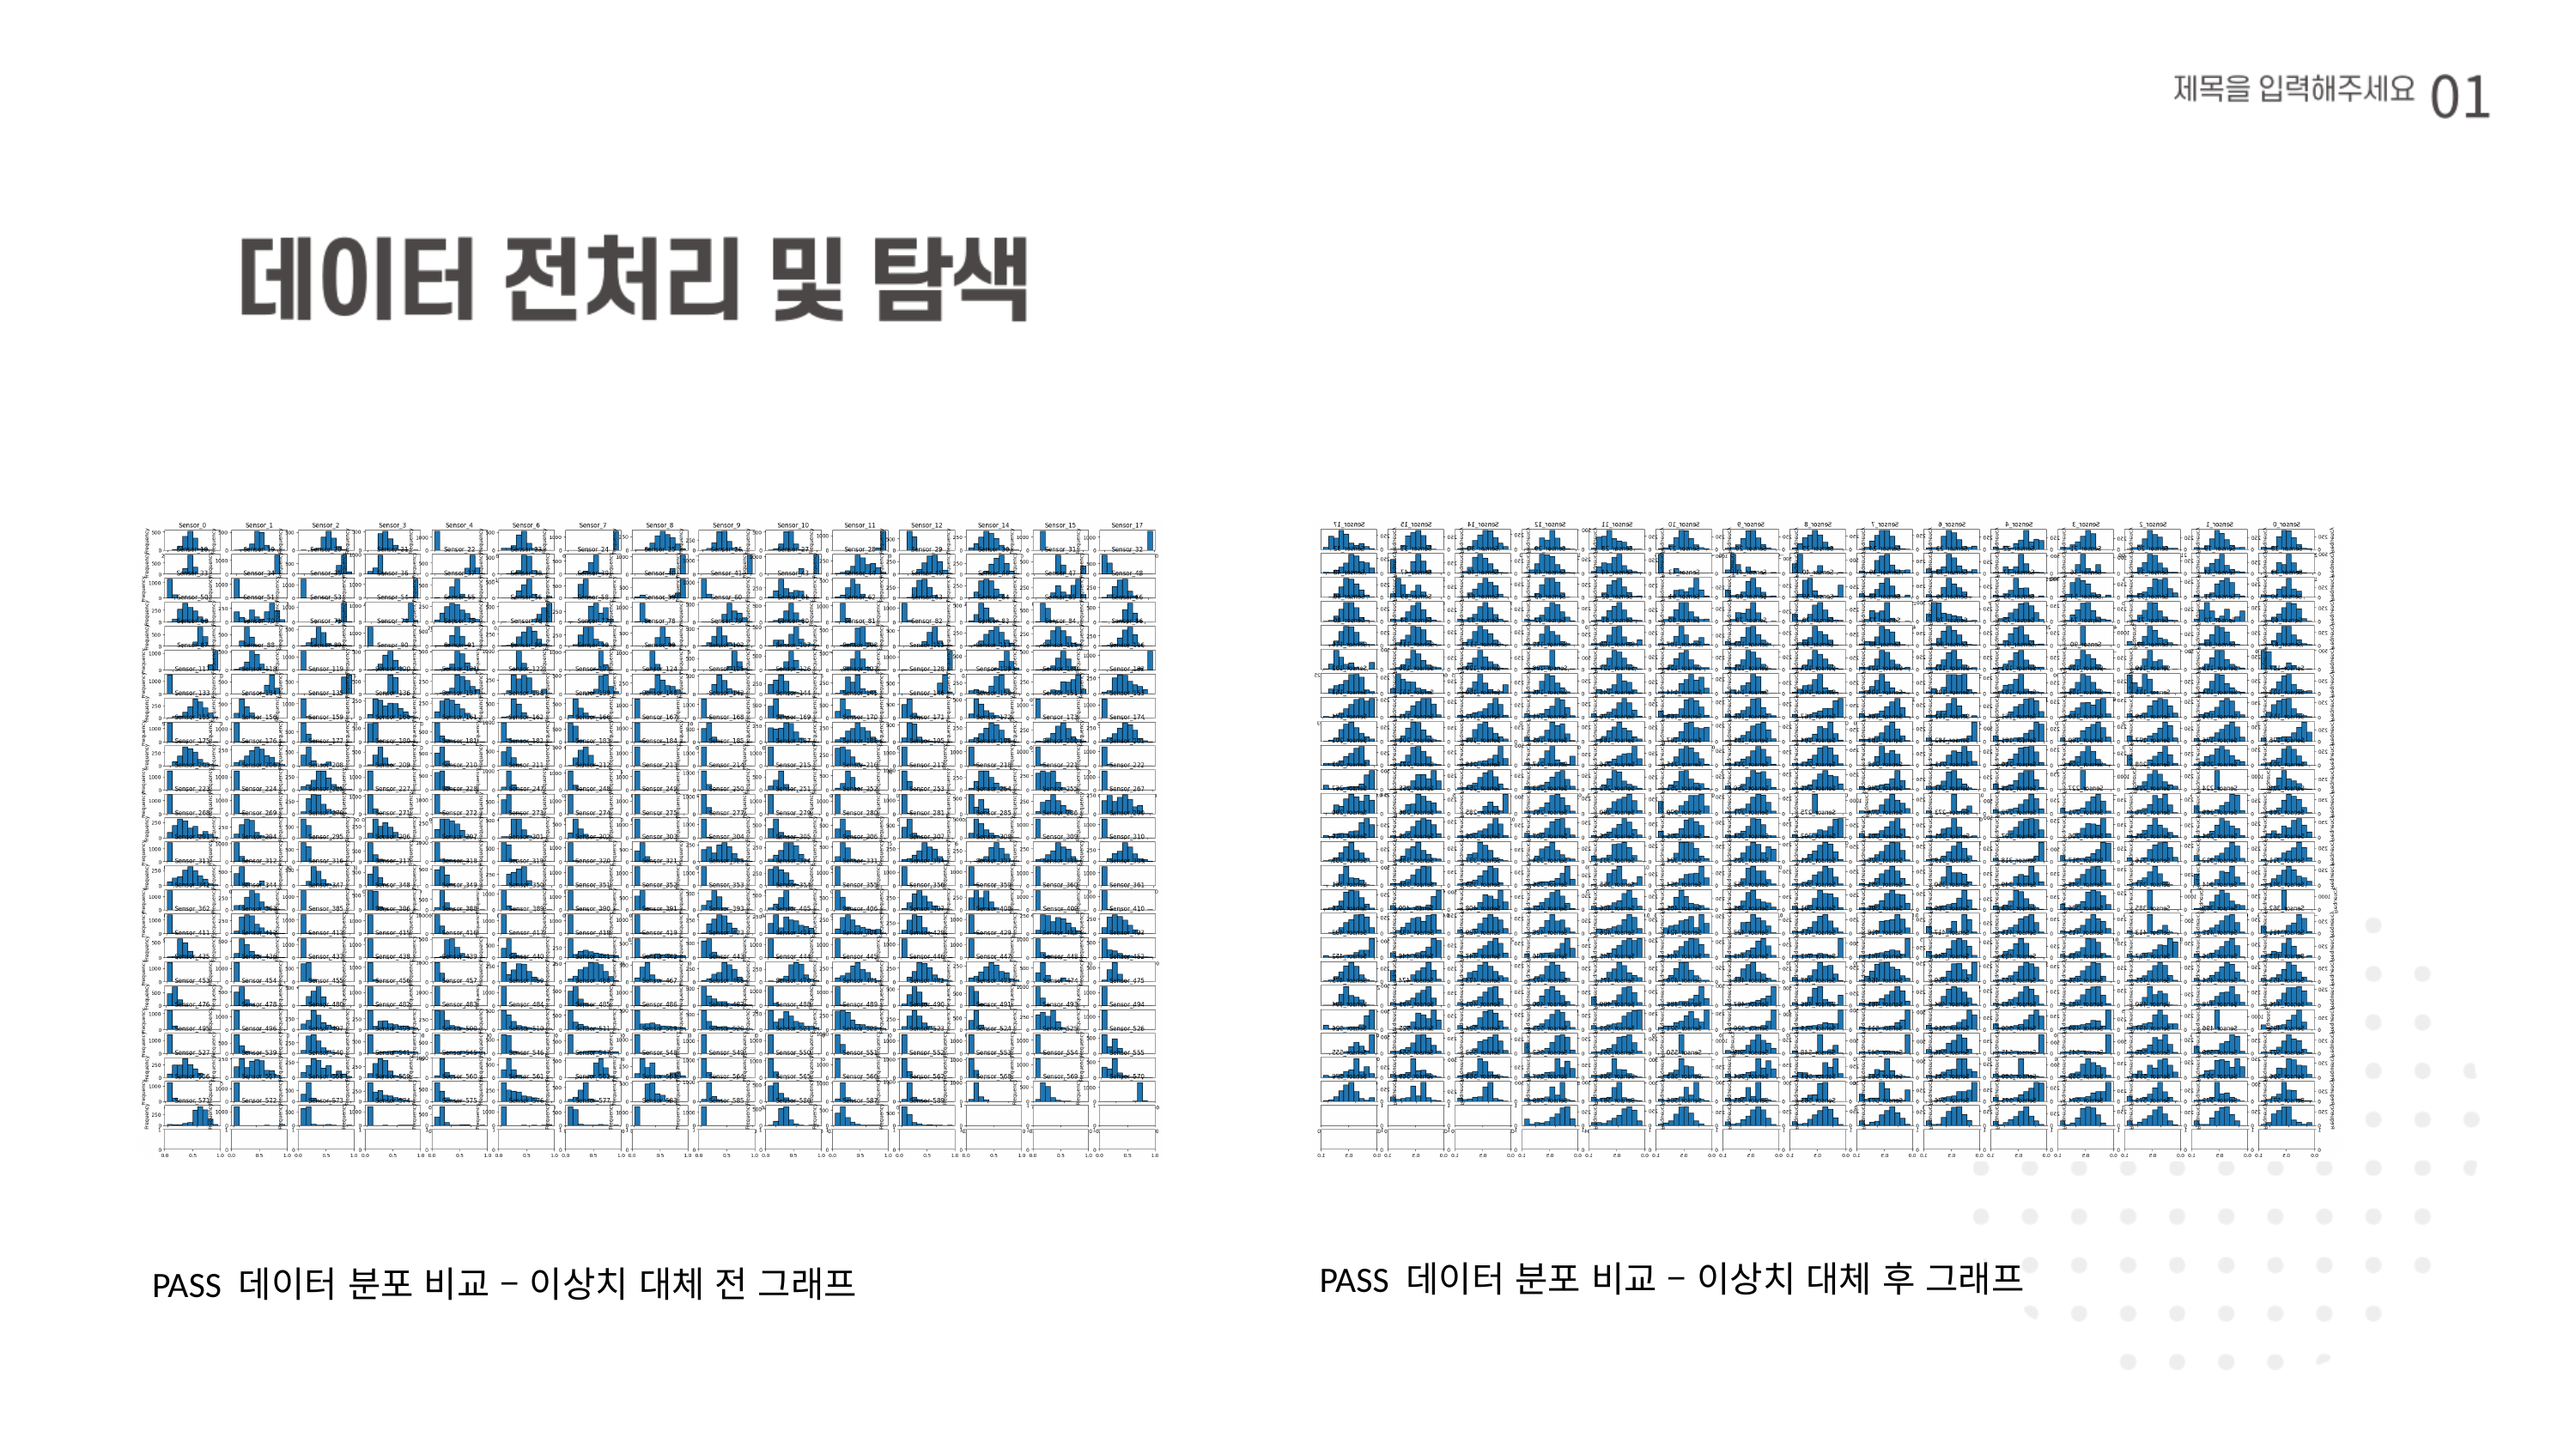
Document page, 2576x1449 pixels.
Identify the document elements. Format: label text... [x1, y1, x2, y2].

text_box PASS 데이터 분포 비교 – 이상치 대체 전 그래프 [139, 1255, 1164, 1312]
text_box PASS 데이터 분포 비교 – 이상치 대체 후 그래프 [1306, 1250, 1969, 1307]
picture [1310, 517, 2342, 1161]
picture [221, 201, 1079, 363]
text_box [1973, 869, 2480, 1370]
picture [2077, 46, 2521, 147]
picture [137, 518, 1163, 1161]
